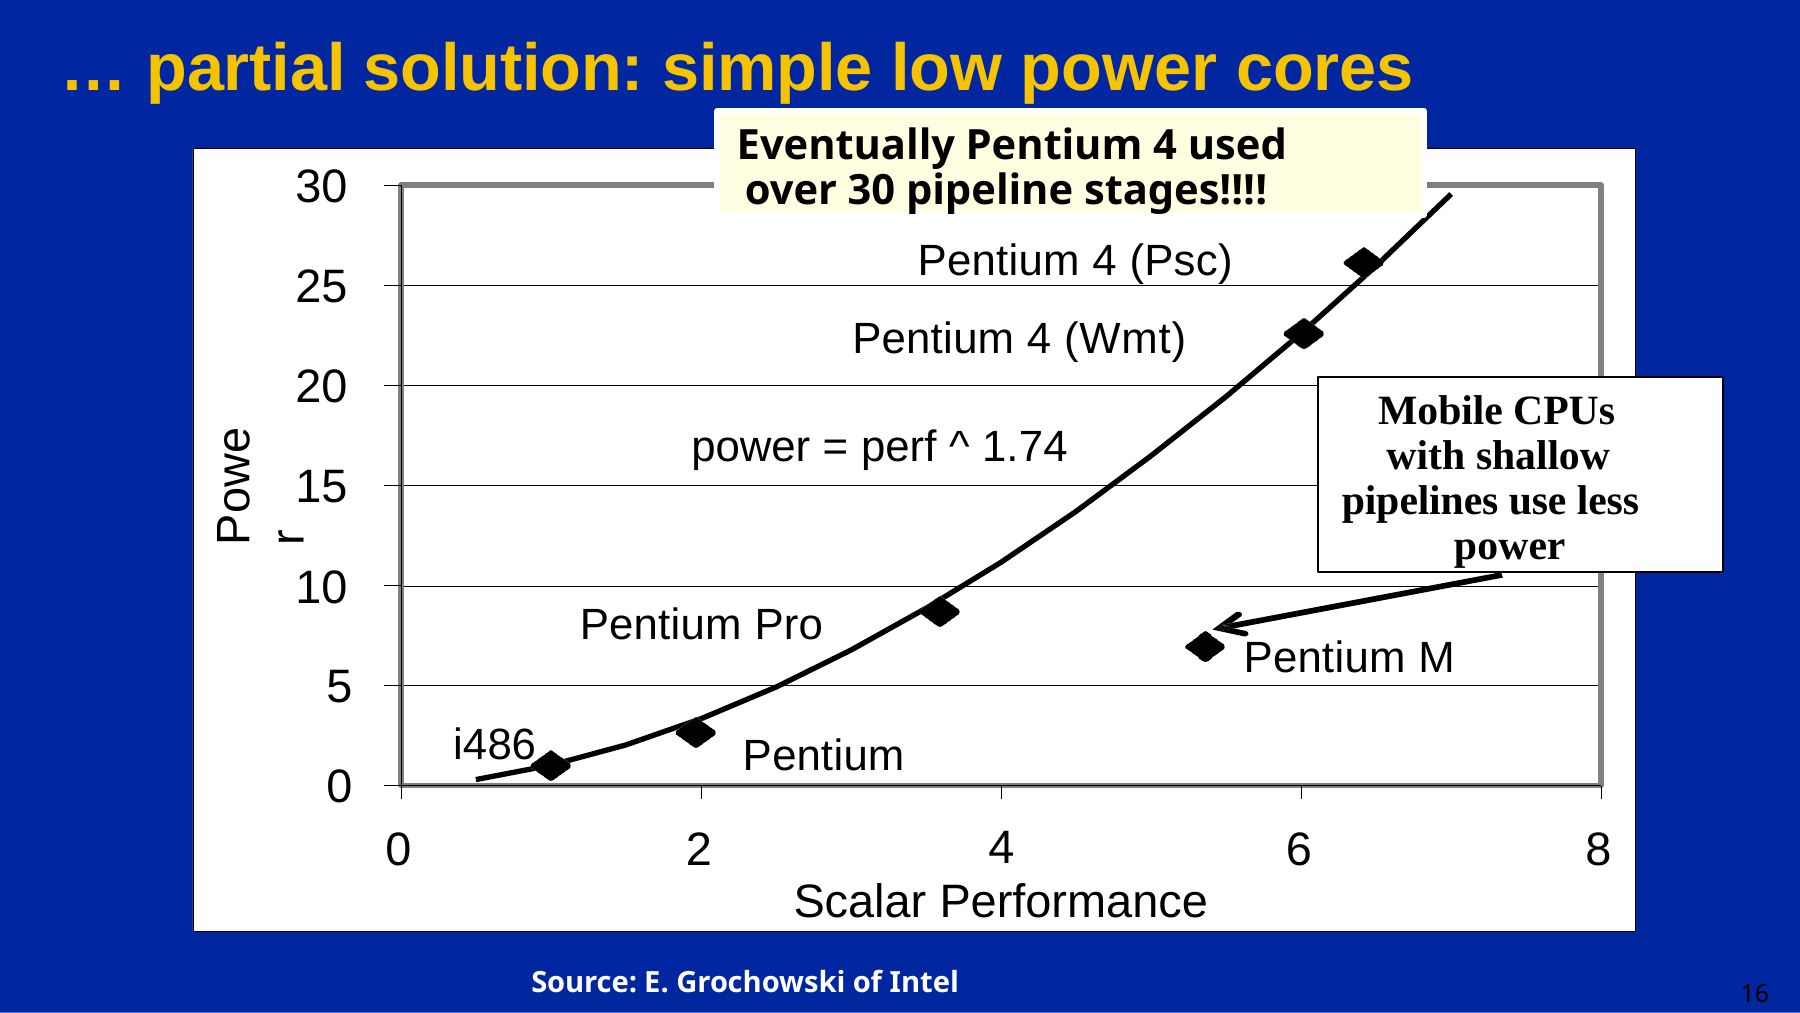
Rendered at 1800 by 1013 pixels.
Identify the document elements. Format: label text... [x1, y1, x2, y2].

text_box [713, 107, 1504, 637]
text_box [192, 148, 1637, 932]
text_box 16 [1734, 973, 1790, 1012]
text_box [1507, 375, 1725, 574]
text_box Source: E. Grochowski of Intel [529, 961, 1069, 999]
title … partial solution: simple low power cores [58, 21, 1689, 193]
